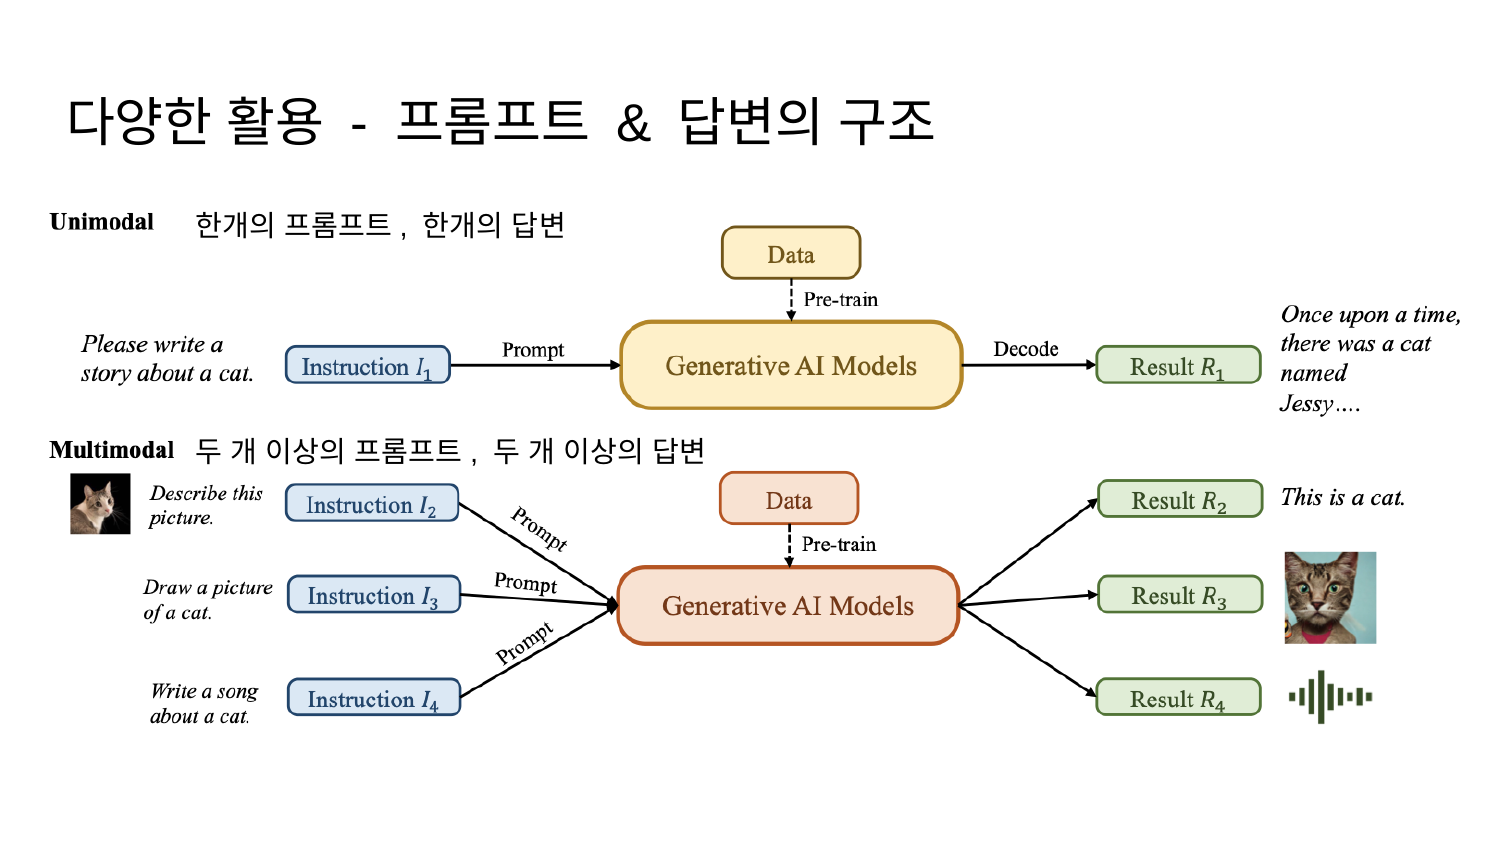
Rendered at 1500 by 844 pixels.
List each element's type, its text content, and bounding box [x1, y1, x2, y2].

title 다양한 활용 - 프롬프트 & 답변의 구조 [51, 72, 1449, 167]
picture [24, 191, 1476, 751]
